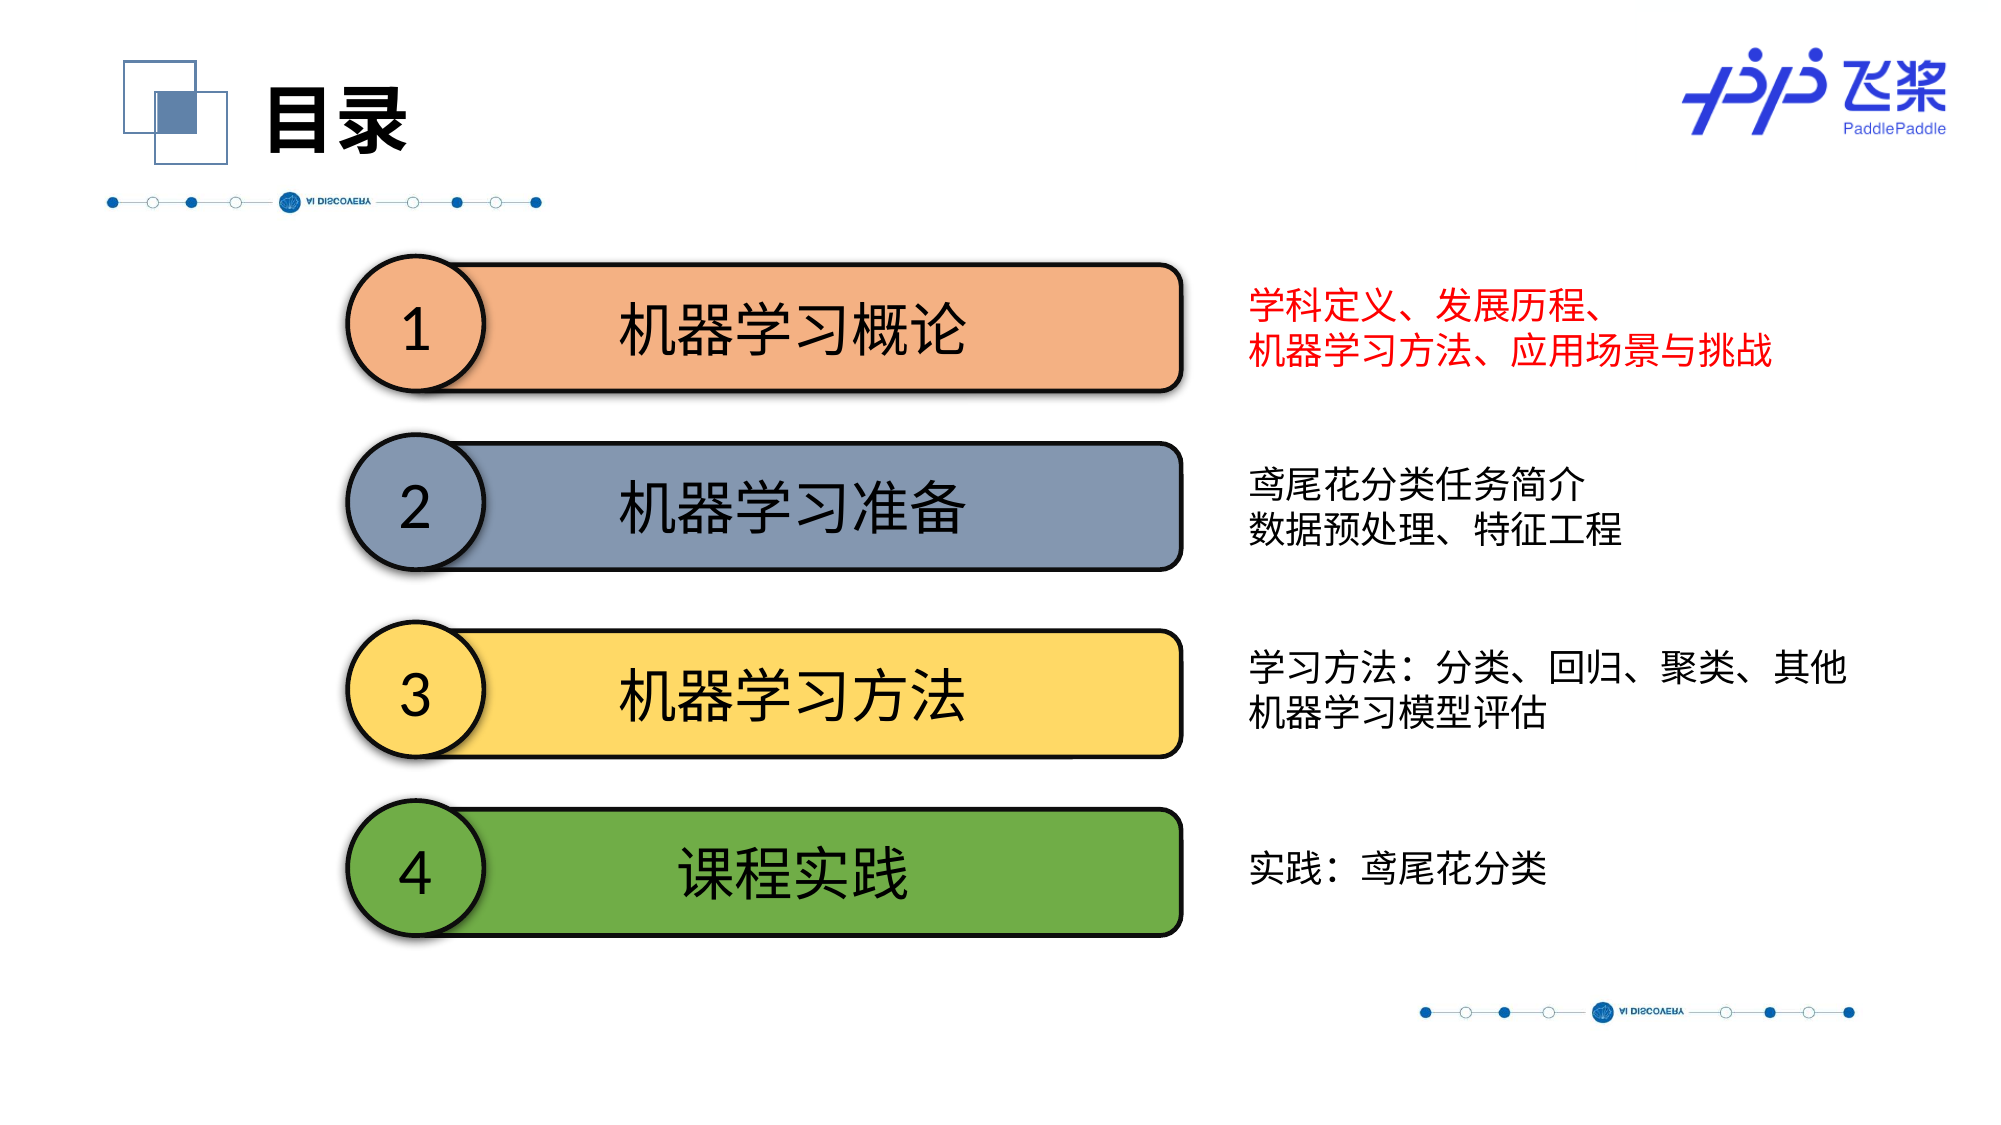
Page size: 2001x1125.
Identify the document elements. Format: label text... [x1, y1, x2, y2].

picture [1408, 990, 1863, 1039]
text_box 鸢尾花分类任务简介 数据预处理、特征工程 [1233, 453, 1684, 559]
picture [95, 180, 550, 229]
text_box 学习方法：分类、回归、聚类、其他 机器学习模型评估 [1233, 636, 1941, 742]
text_box 机器学习方法 [450, 629, 1183, 759]
text_box 机器学习概论 [454, 264, 1182, 392]
text_box 1 [347, 256, 484, 392]
text_box 4 [347, 800, 484, 936]
text_box 学科定义、发展历程、 机器学习方法、应用场景与挑战 [1233, 274, 1800, 380]
text_box 机器学习准备 [452, 442, 1183, 571]
text_box 3 [347, 621, 484, 757]
text_box 目录 [245, 65, 436, 171]
picture [1635, 0, 1988, 173]
text_box 2 [347, 434, 484, 570]
text_box 实践：鸢尾花分类 [1233, 837, 1684, 898]
text_box 课程实践 [452, 808, 1183, 937]
